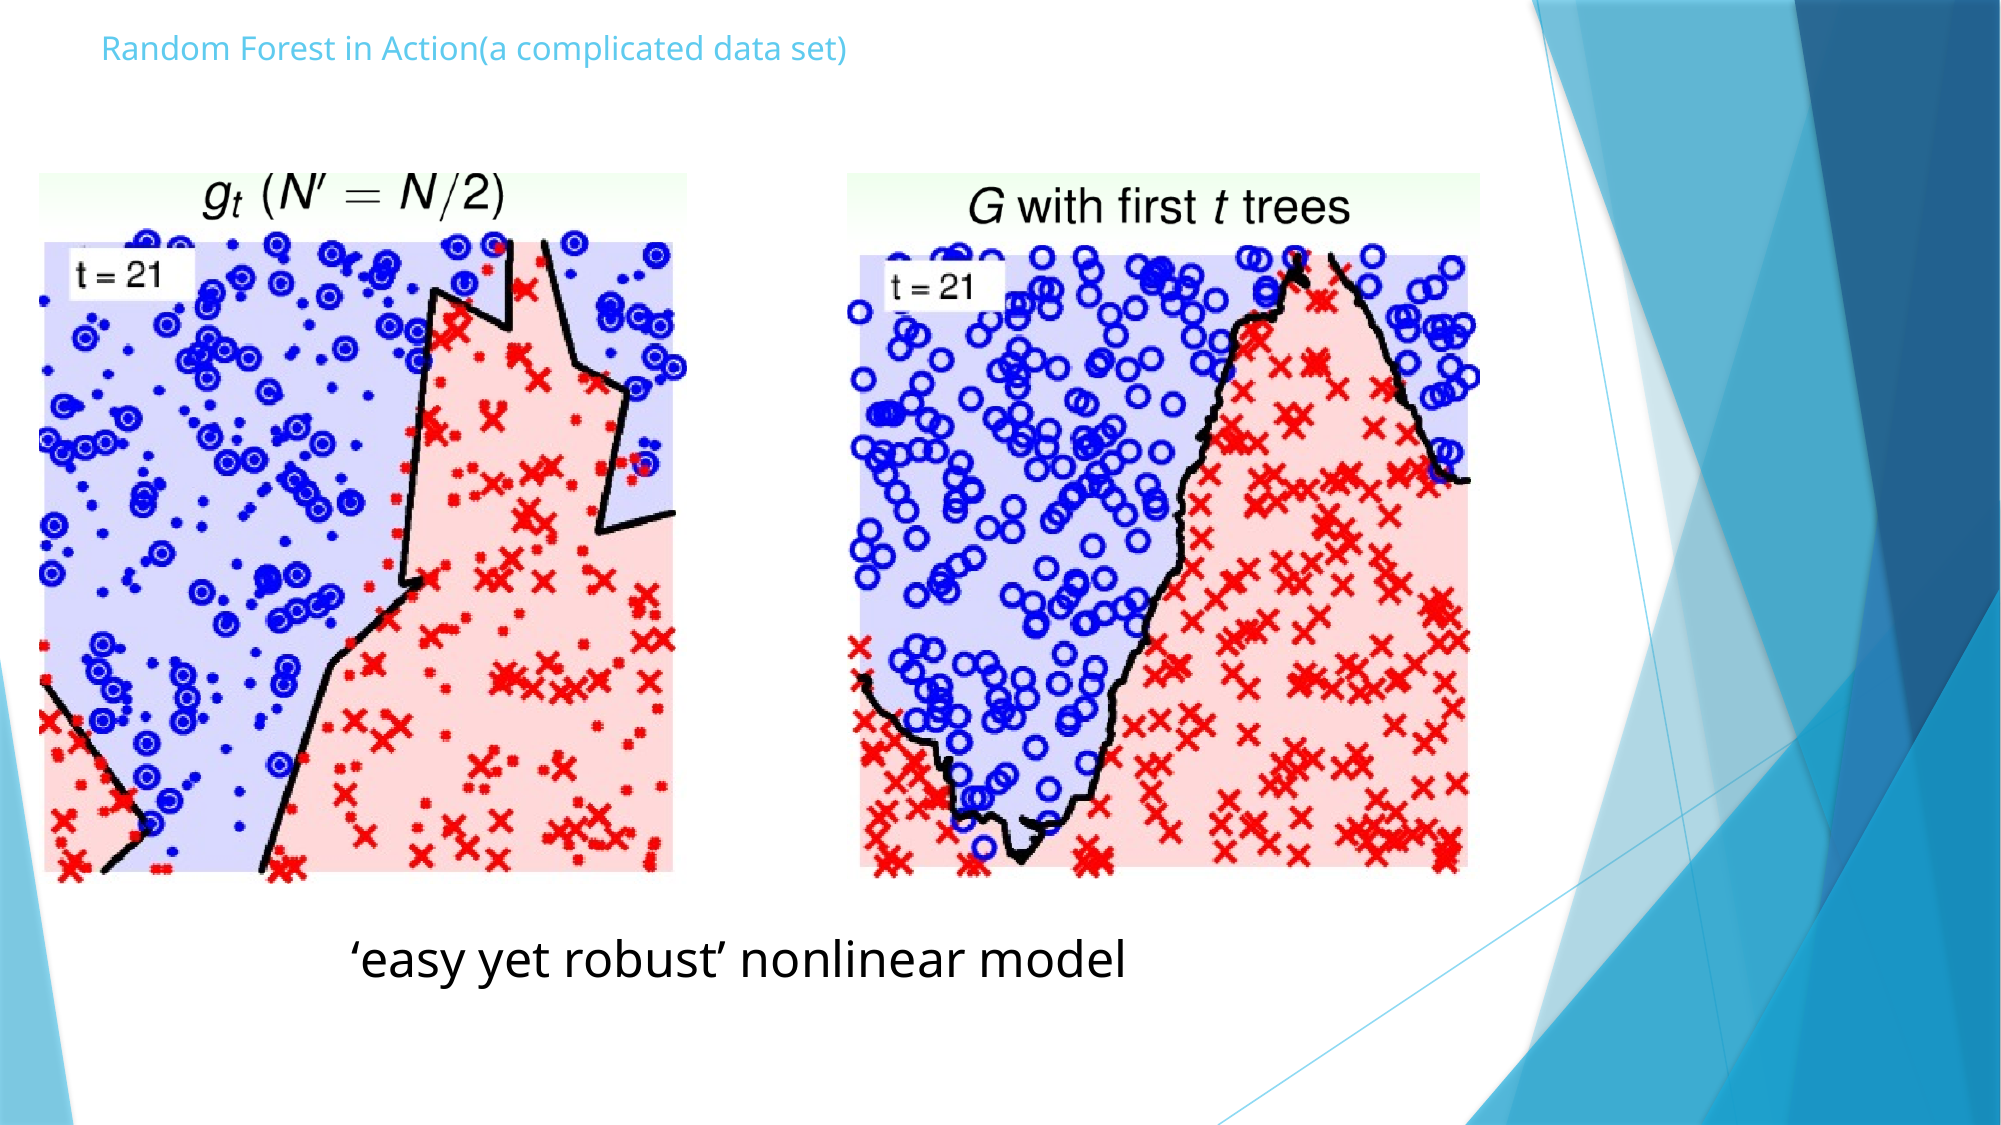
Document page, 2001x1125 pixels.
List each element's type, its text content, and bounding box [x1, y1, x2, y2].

title Random Forest in Action(a complicated data set) [85, 19, 1044, 99]
picture [846, 173, 1481, 883]
text_box ‘easy yet robust’ nonlinear model [336, 920, 1150, 995]
picture [39, 173, 688, 884]
